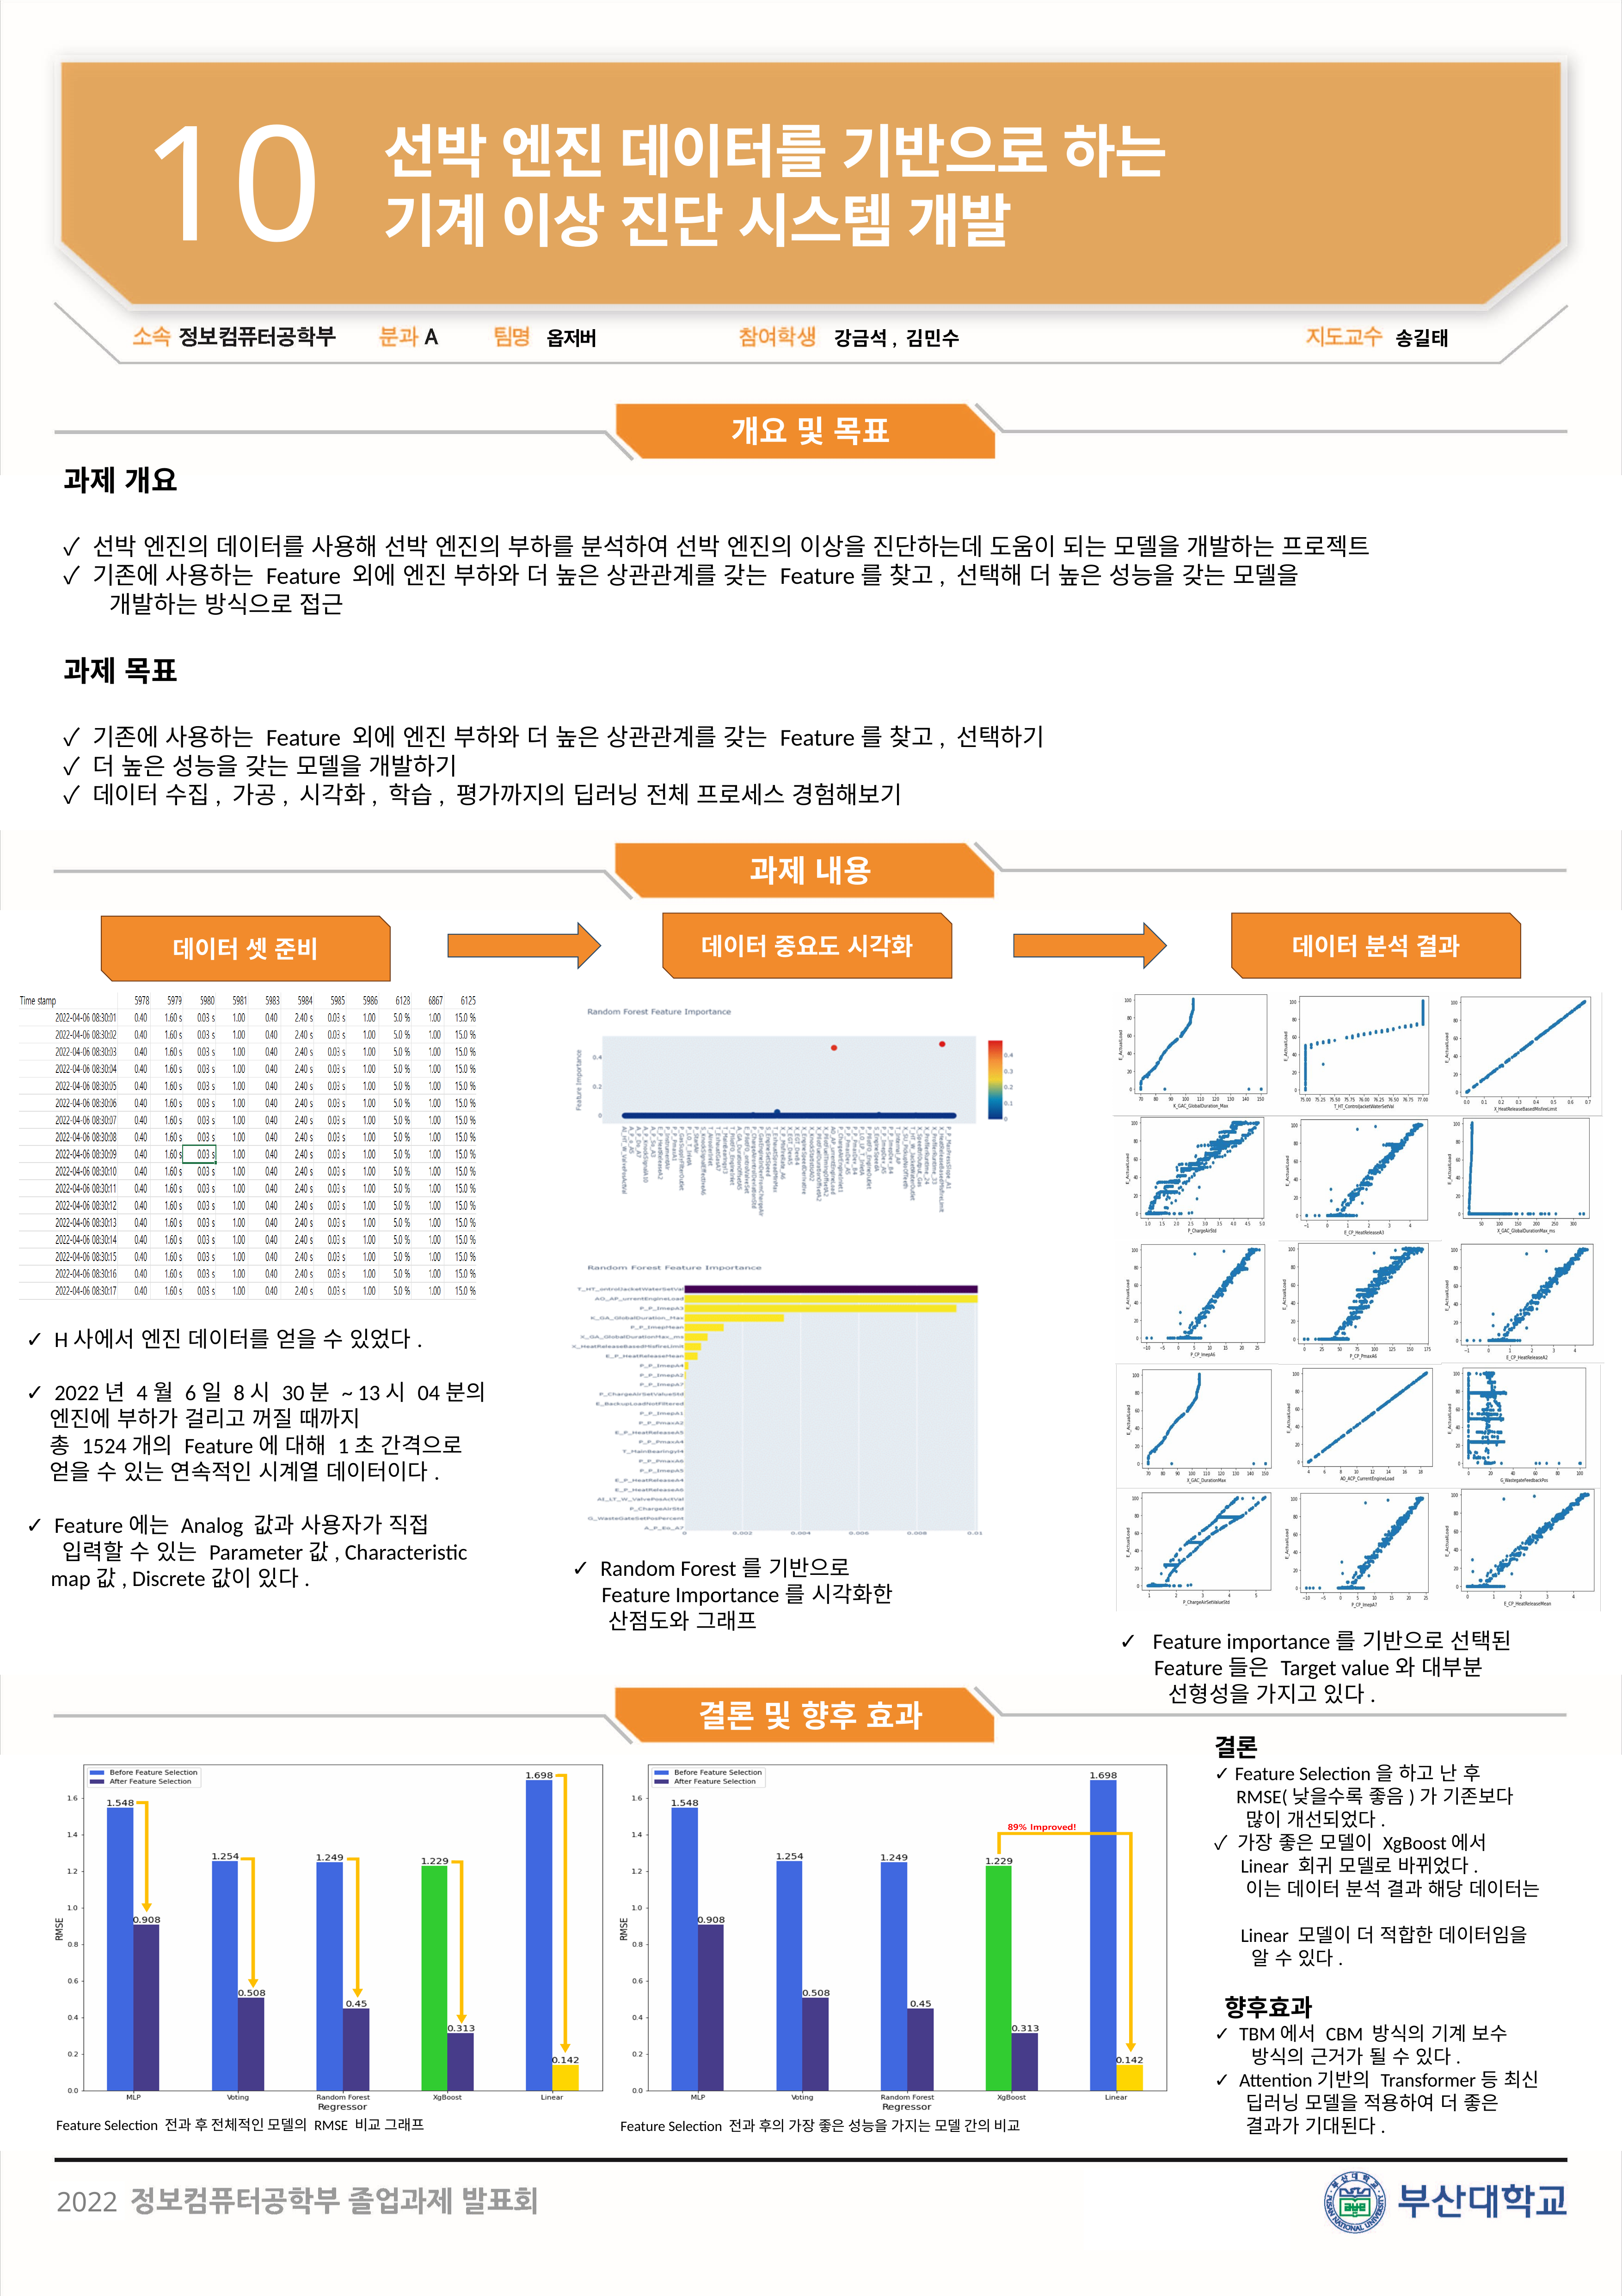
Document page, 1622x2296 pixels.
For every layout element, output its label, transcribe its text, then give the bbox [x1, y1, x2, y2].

text_box ✓ Feature importance를 기반으로 선택된 Feature들은 Target value와 대부분 선형성을 가지고 있다. [1112, 1623, 1570, 1675]
text_box Feature Selection 전과 후 전체적인 모델의 RMSE 비교 그래프 [49, 2116, 550, 2137]
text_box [0, 1675, 1622, 1755]
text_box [0, 2151, 1622, 2296]
text_box 과제 개요 ✓ 선박 엔진의 데이터를 사용해 선박 엔진의 부하를 분석하여 선박 엔진의 이상을 진단하는데 도움이 되는 모델을 개발하는 프로젝트 ✓ 기존에 사용하는 Feature 외에 엔진 부하와 더 높은 상관관계를 갖는 Feature를 찾고, 선택해 더 높은 성능을 갖는 모델을 개발하는 방식으로 접근 과제 목표 ✓ 기존에 사용하는 Feature 외에 엔진 부하와 더 높은 상관관계를 갖는 Feature를 찾고, 선택하기 ✓ 더 높은 성능을 갖는 모델을 개발하기 ✓ 데이터 수집, 가공, 시각화, 학습, 평가까지의 딥러닝 전체 프로세스 경험해보기 [56, 475, 1566, 812]
picture [1112, 992, 1604, 1611]
text_box Feature Selection 전과 후의 가장 좋은 성능을 가지는 모델 간의 비교 [614, 2116, 1155, 2137]
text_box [101, 913, 1521, 981]
text_box 결론 ✓ Feature Selection을 하고 난 후 RMSE(낮을수록 좋음)가 기존보다 많이 개선되었다. ✓ 가장 좋은 모델이 XgBoost에서 Linear 회귀 모델로 바뀌었다. 이는 데이터 분석 결과 해당 데이터는 Linear 모델이 더 적합한 데이터임을 알 수 있다. 향후효과 ✓ TBM에서 CBM 방식의 기계 보수 방식의 근거가 될 수 있다. ✓ Attention기반의 Transformer등 최신 딥러닝 모델을 적용하여 더 좋은 결과가 기대된다. [1207, 1755, 1554, 2151]
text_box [0, 0, 1622, 475]
picture [565, 992, 1024, 1555]
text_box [0, 830, 1622, 910]
text_box [73, 2116, 593, 2137]
picture [18, 992, 476, 1300]
text_box ✓ Random Forest를 기반으로 Feature Importance를 시각화한 산점도와 그래프 [565, 1555, 1022, 1658]
text_box ✓ H사에서 엔진 데이터를 얻을 수 있었다. ✓ 2022년 4월 6일 8시 30분 ~ 13시 04분의 엔진에 부하가 걸리고 꺼질 때까지 총 1524개의 Feature에 대해 1초 간격으로 얻을 수 있는 연속적인 시계열 데이터이다. ✓ Feature에는 Analog 값과 사용자가 직접 입력할 수 있는 Parameter값, Characteristic map값, Discrete값이 있다. [19, 1322, 505, 1615]
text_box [49, 1760, 1171, 2116]
